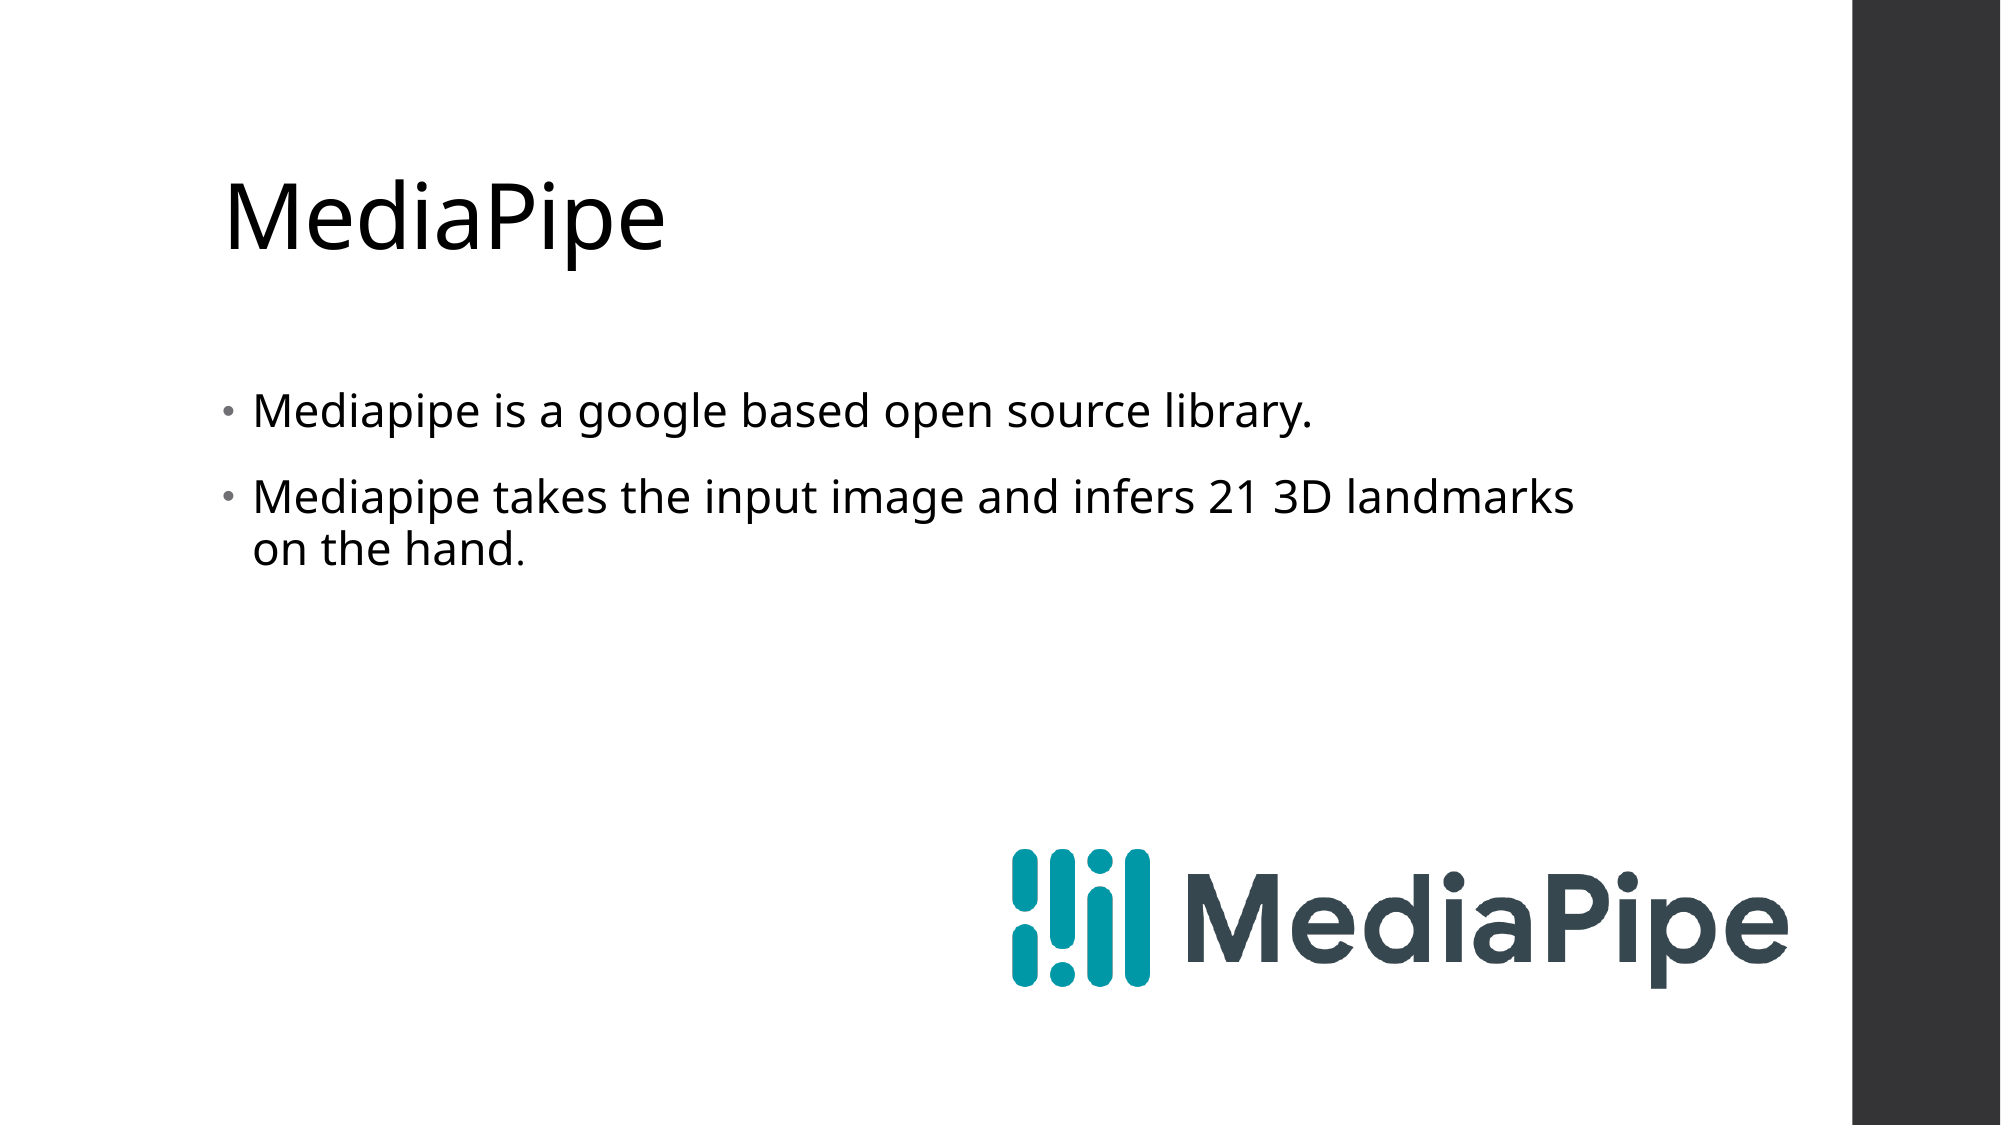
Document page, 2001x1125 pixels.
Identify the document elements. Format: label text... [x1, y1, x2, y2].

title MediaPipe [206, 60, 1797, 278]
picture [962, 798, 1838, 1037]
list Mediapipe is a google based open source library. Mediapipe takes the input image and infers 21 3D landmarks on the hand. [206, 378, 1617, 1014]
